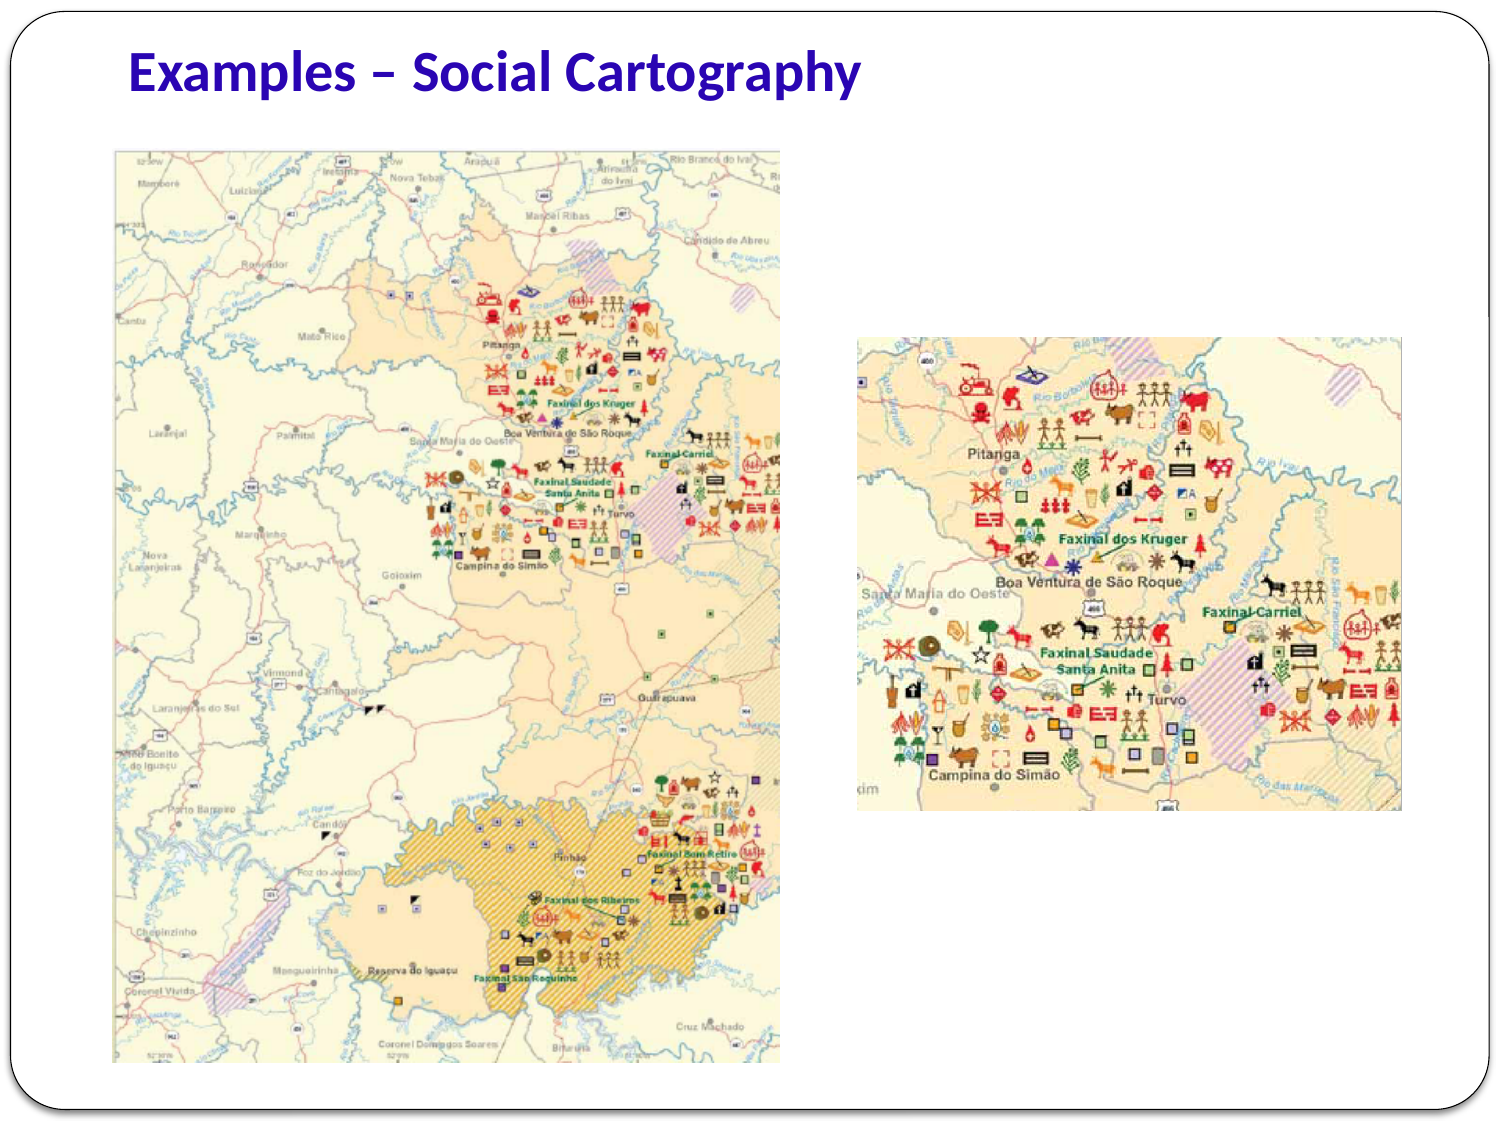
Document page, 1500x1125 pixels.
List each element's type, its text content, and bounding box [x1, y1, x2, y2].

picture [111, 148, 780, 1064]
text_box Examples – Social Cartography [112, 25, 1376, 811]
picture [857, 337, 1402, 811]
